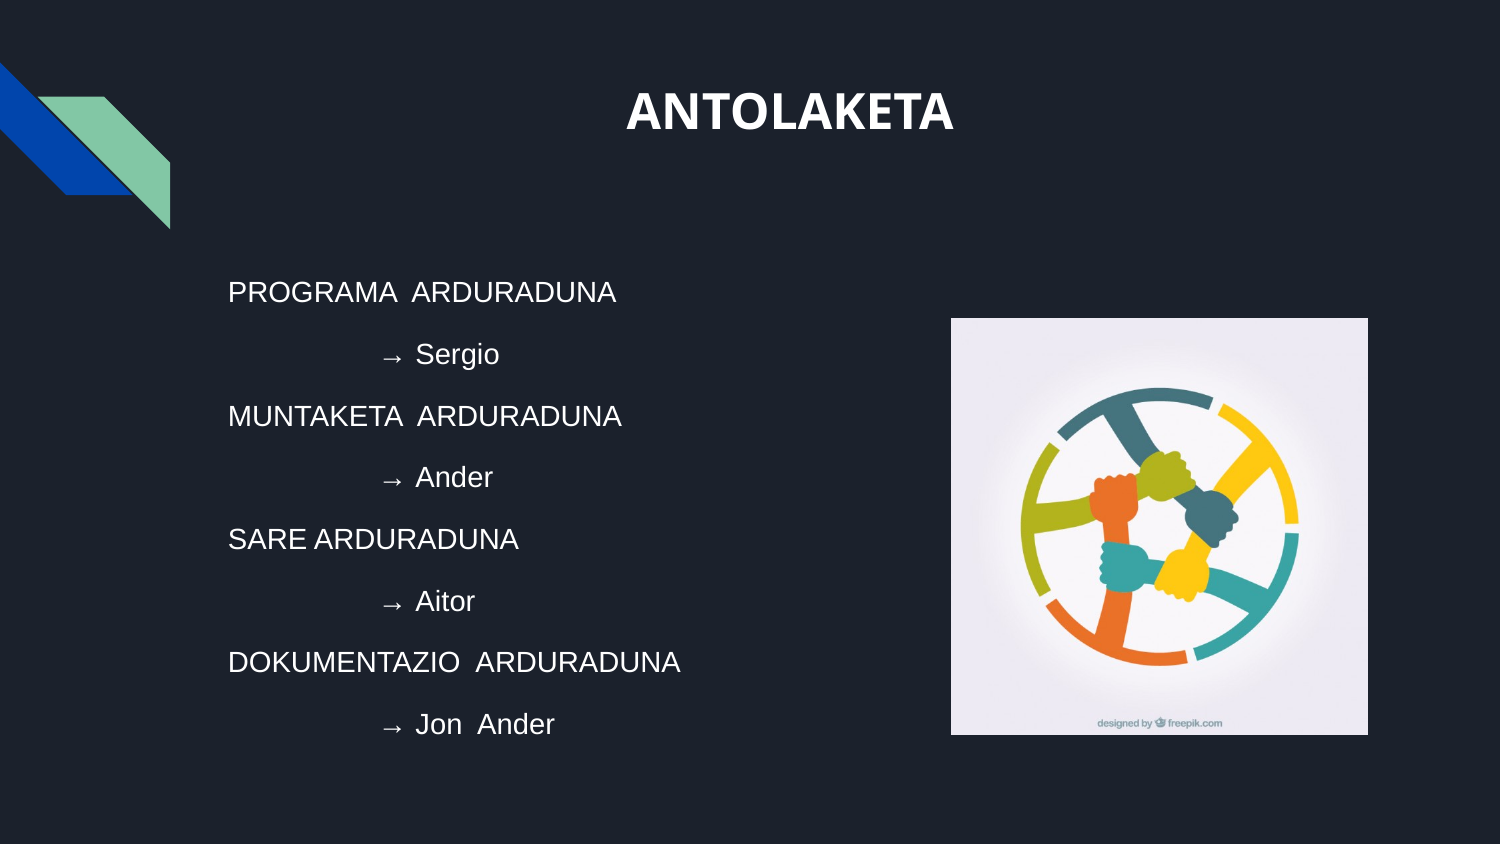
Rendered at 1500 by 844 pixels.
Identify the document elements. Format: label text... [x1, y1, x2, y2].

list PROGRAMA ARDURADUNA → Sergio MUNTAKETA ARDURADUNA → Ander SARE ARDURADUNA → Aitor DOKUMENTAZIO ARDURADUNA → Jon Ander [212, 257, 703, 735]
picture [950, 317, 1368, 735]
title ANTOLAKETA [212, 64, 1368, 215]
